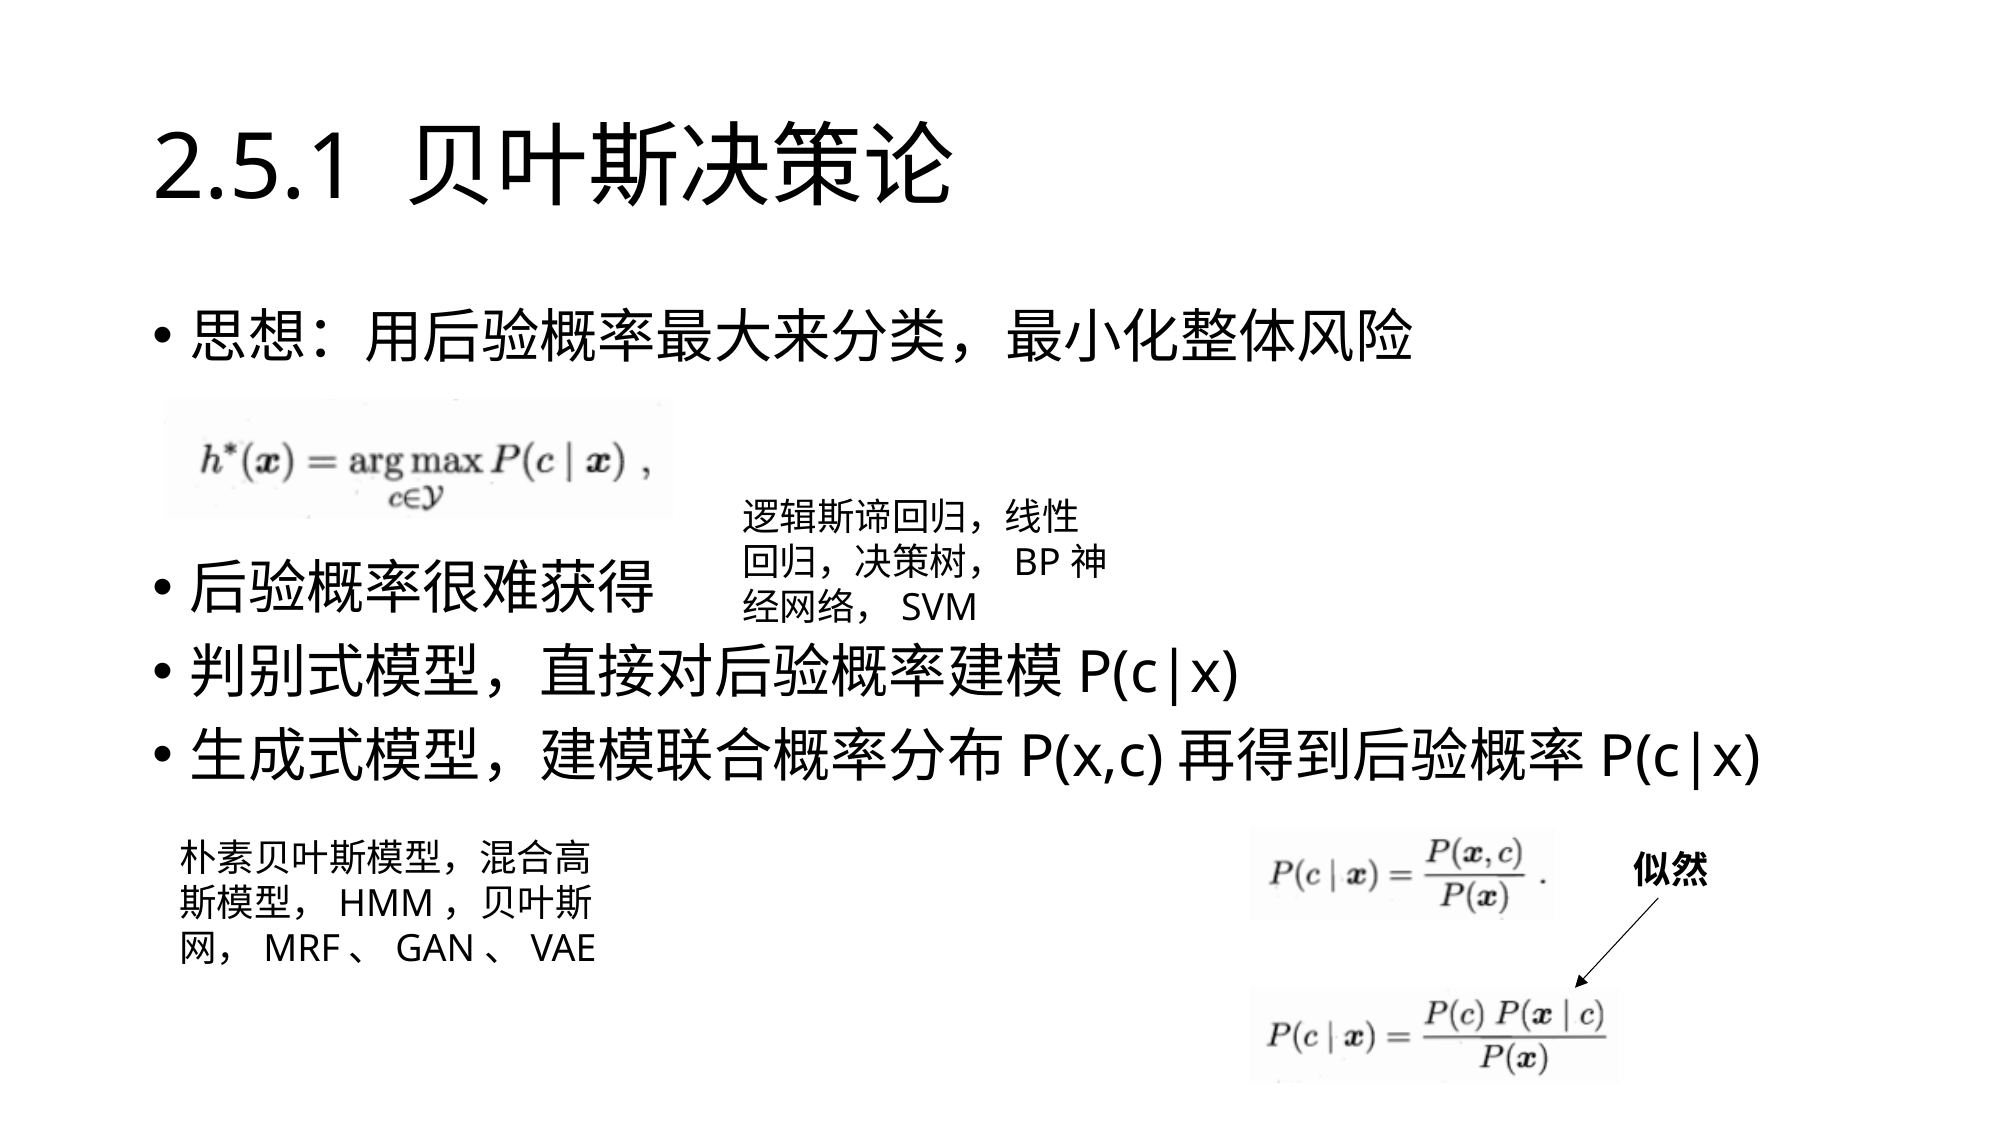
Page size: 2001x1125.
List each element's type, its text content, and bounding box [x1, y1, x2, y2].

text_box 似然 [1618, 838, 1725, 898]
list 思想：用后验概率最大来分类，最小化整体风险 后验概率很难获得 判别式模型，直接对后验概率建模P(c|x) 生成式模型，建模联合概率分布P(x,c)再得到后验概率P(c|x) [137, 299, 1863, 1014]
title 2.5.1 贝叶斯决策论 [137, 59, 1863, 278]
picture [1249, 987, 1619, 1083]
picture [1249, 827, 1555, 920]
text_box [1574, 897, 1659, 988]
text_box 逻辑斯谛回归，线性回归，决策树，BP神经网络，SVM [727, 485, 1124, 636]
text_box 朴素贝叶斯模型，混合高斯模型，HMM，贝叶斯网，MRF、GAN、VAE [164, 827, 625, 977]
picture [164, 399, 673, 519]
